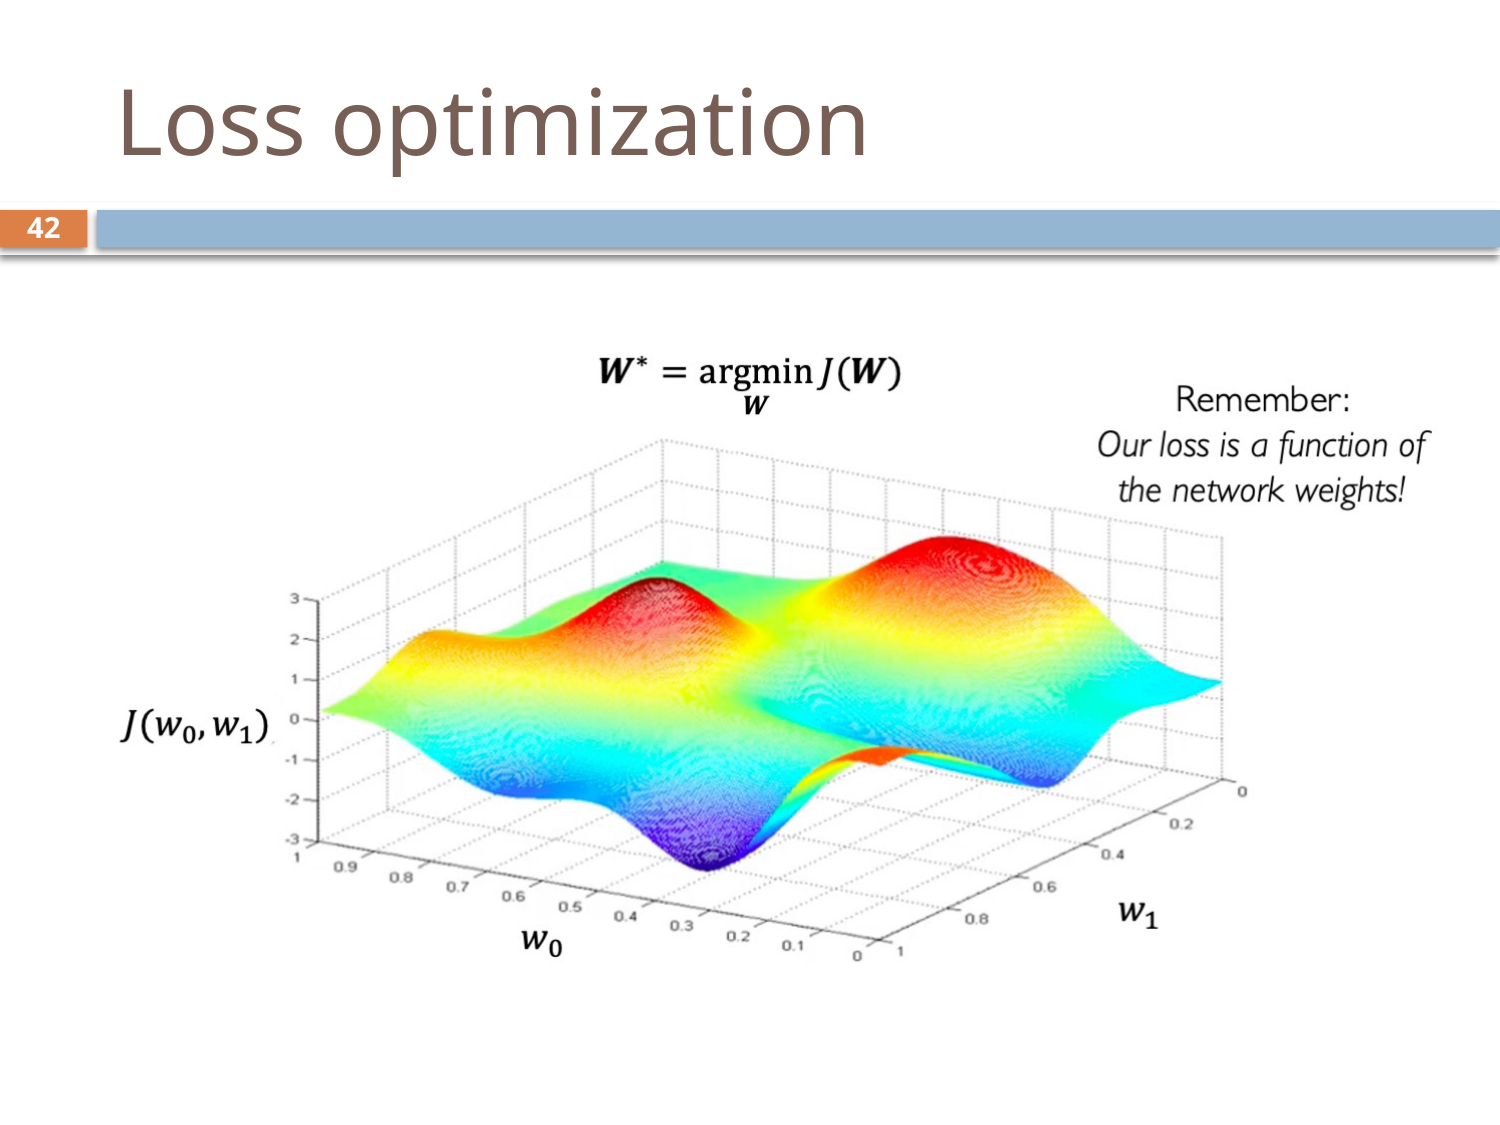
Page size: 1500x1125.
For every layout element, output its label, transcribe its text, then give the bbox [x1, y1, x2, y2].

title Loss optimization [100, 37, 1438, 200]
slide_number 42 [0, 208, 88, 249]
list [100, 312, 1439, 980]
